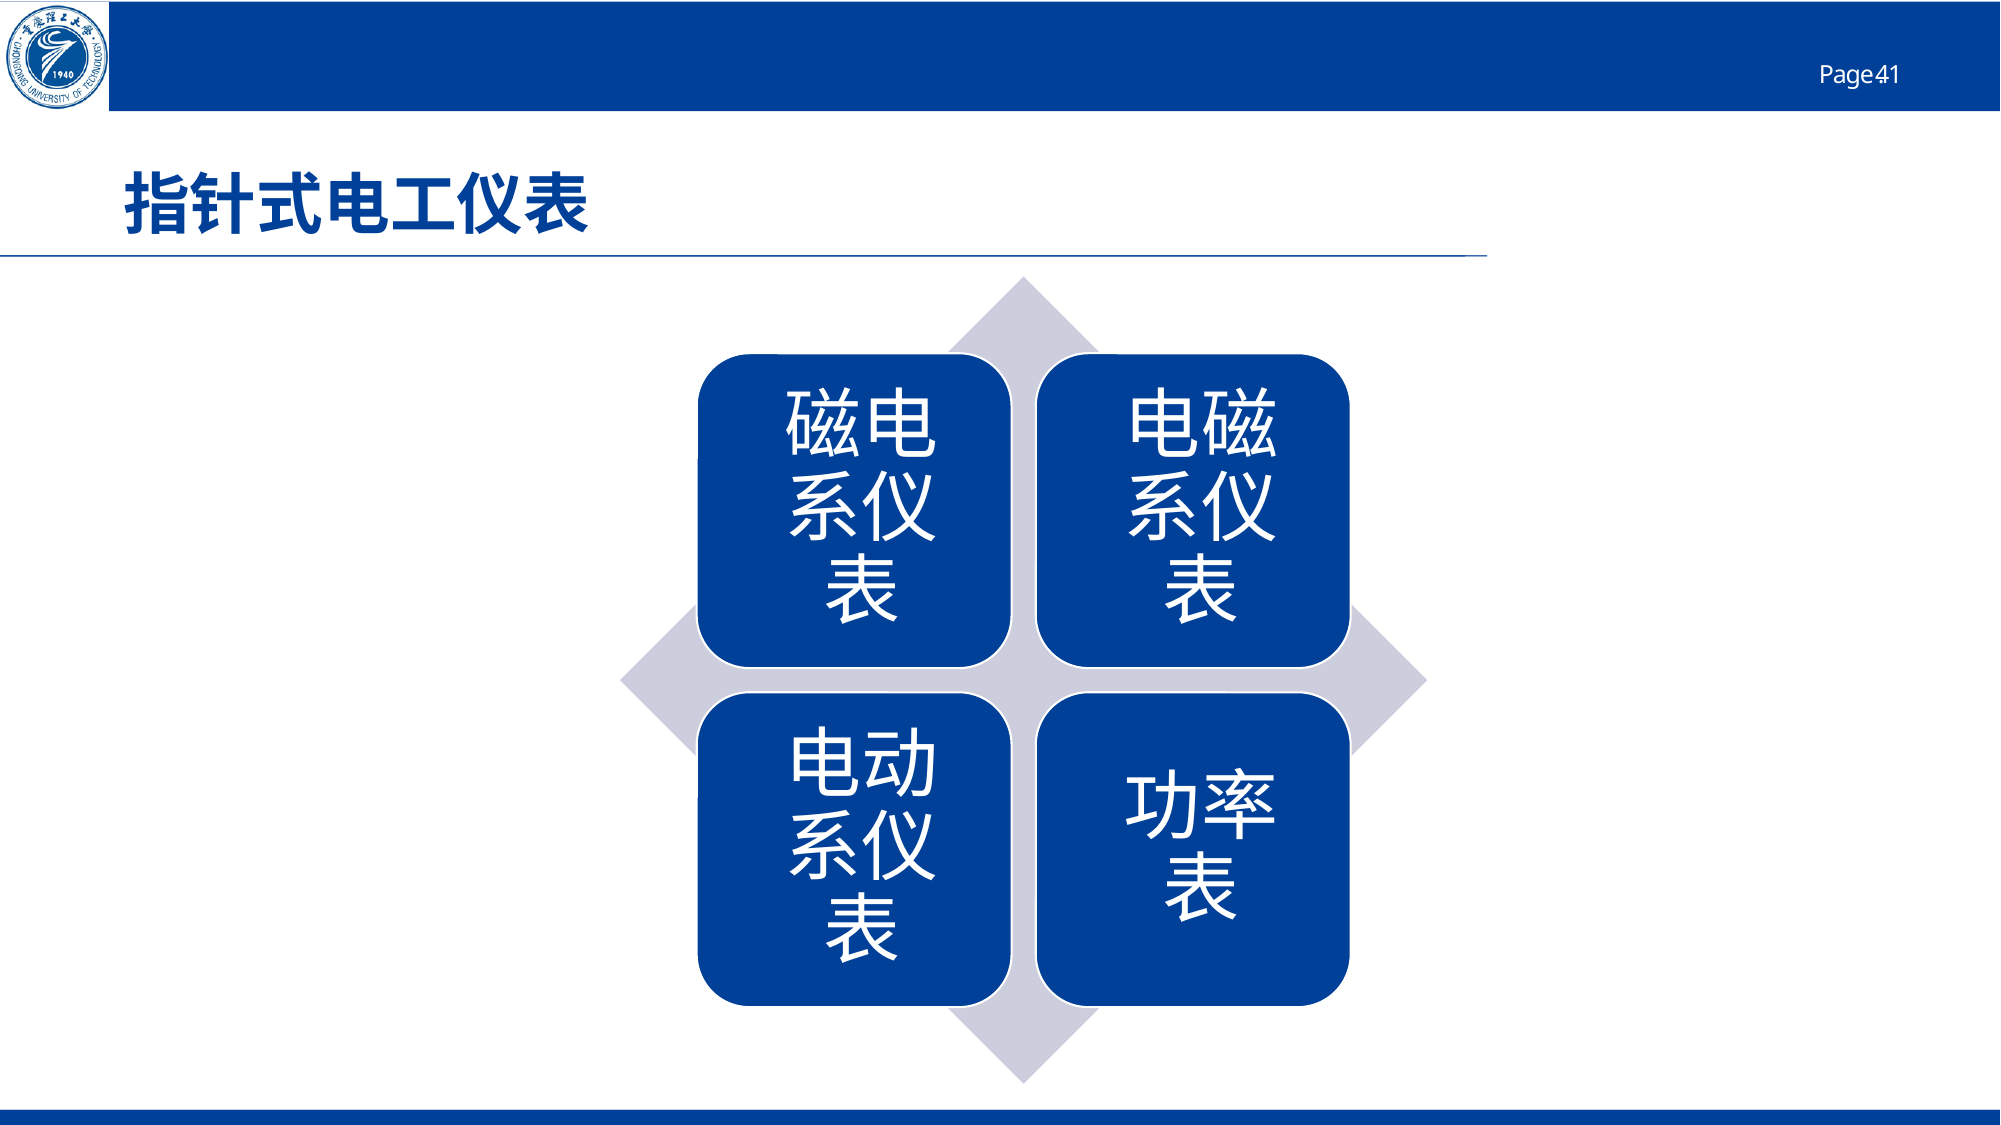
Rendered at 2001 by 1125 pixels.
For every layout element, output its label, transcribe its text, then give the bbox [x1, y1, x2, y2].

title 指针式电工仪表 [108, 160, 1940, 255]
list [108, 276, 1940, 1084]
picture [0, 2, 109, 112]
